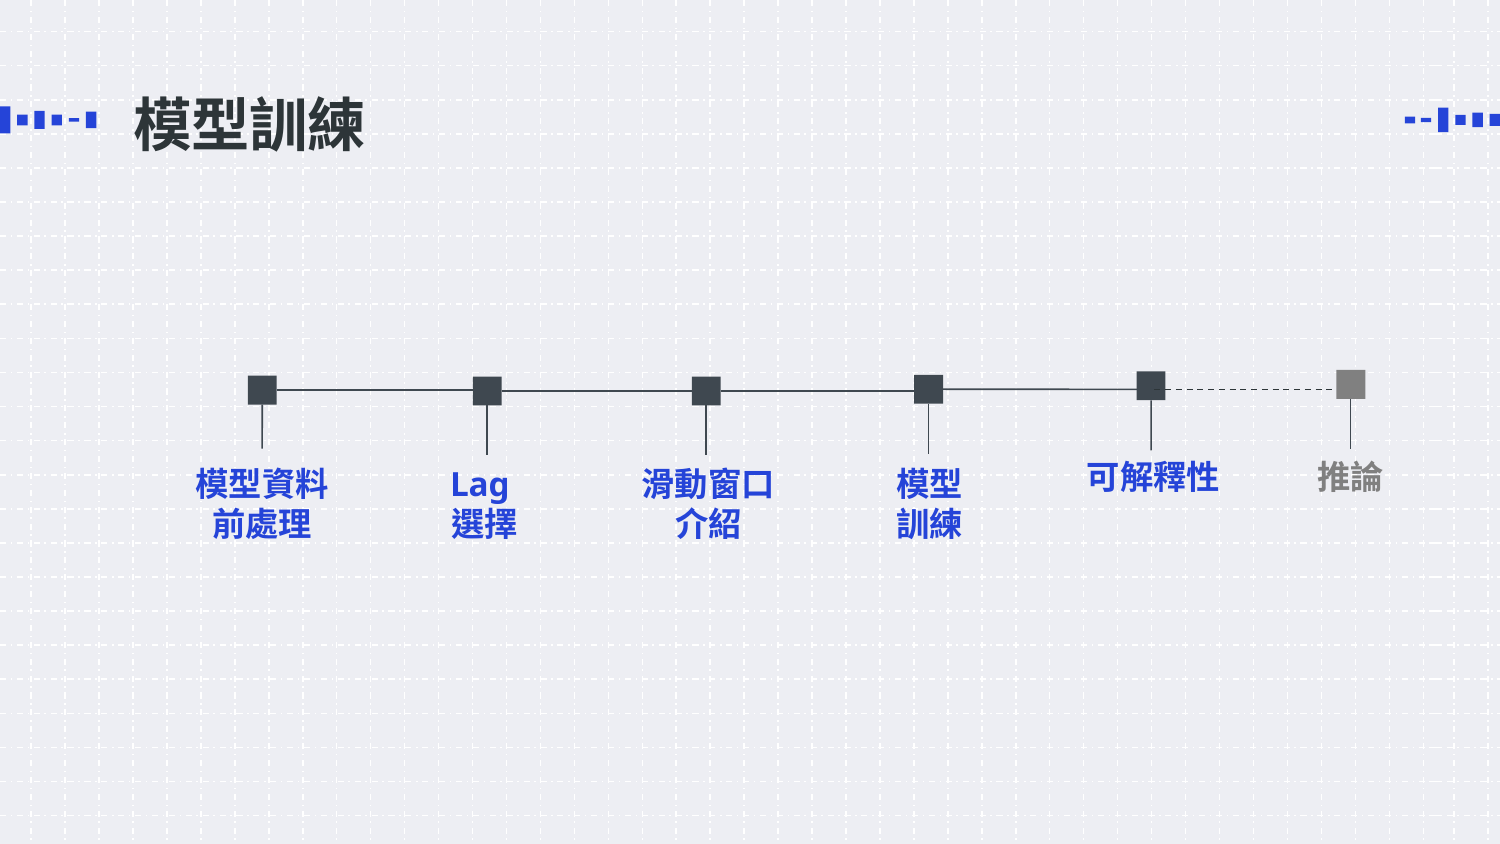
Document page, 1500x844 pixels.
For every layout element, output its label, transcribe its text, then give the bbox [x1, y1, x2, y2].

table_cell [1136, 391, 1166, 395]
text_box [1336, 369, 1366, 388]
text_box 滑動窗口 介紹 [559, 448, 781, 596]
text_box 模型資料 前處理 [113, 448, 335, 596]
text_box 模型 訓練 [781, 448, 1079, 596]
text_box [247, 375, 277, 405]
text_box [1356, 394, 1366, 399]
text_box [472, 376, 502, 406]
text_box [1136, 371, 1166, 388]
text_box 推論 [1266, 448, 1435, 504]
text_box Lag 選擇 [335, 448, 559, 596]
text_box [691, 376, 721, 406]
text_box [914, 374, 944, 404]
text_box 可解釋性 [1069, 448, 1238, 504]
title 模型訓練 [118, 72, 1382, 167]
